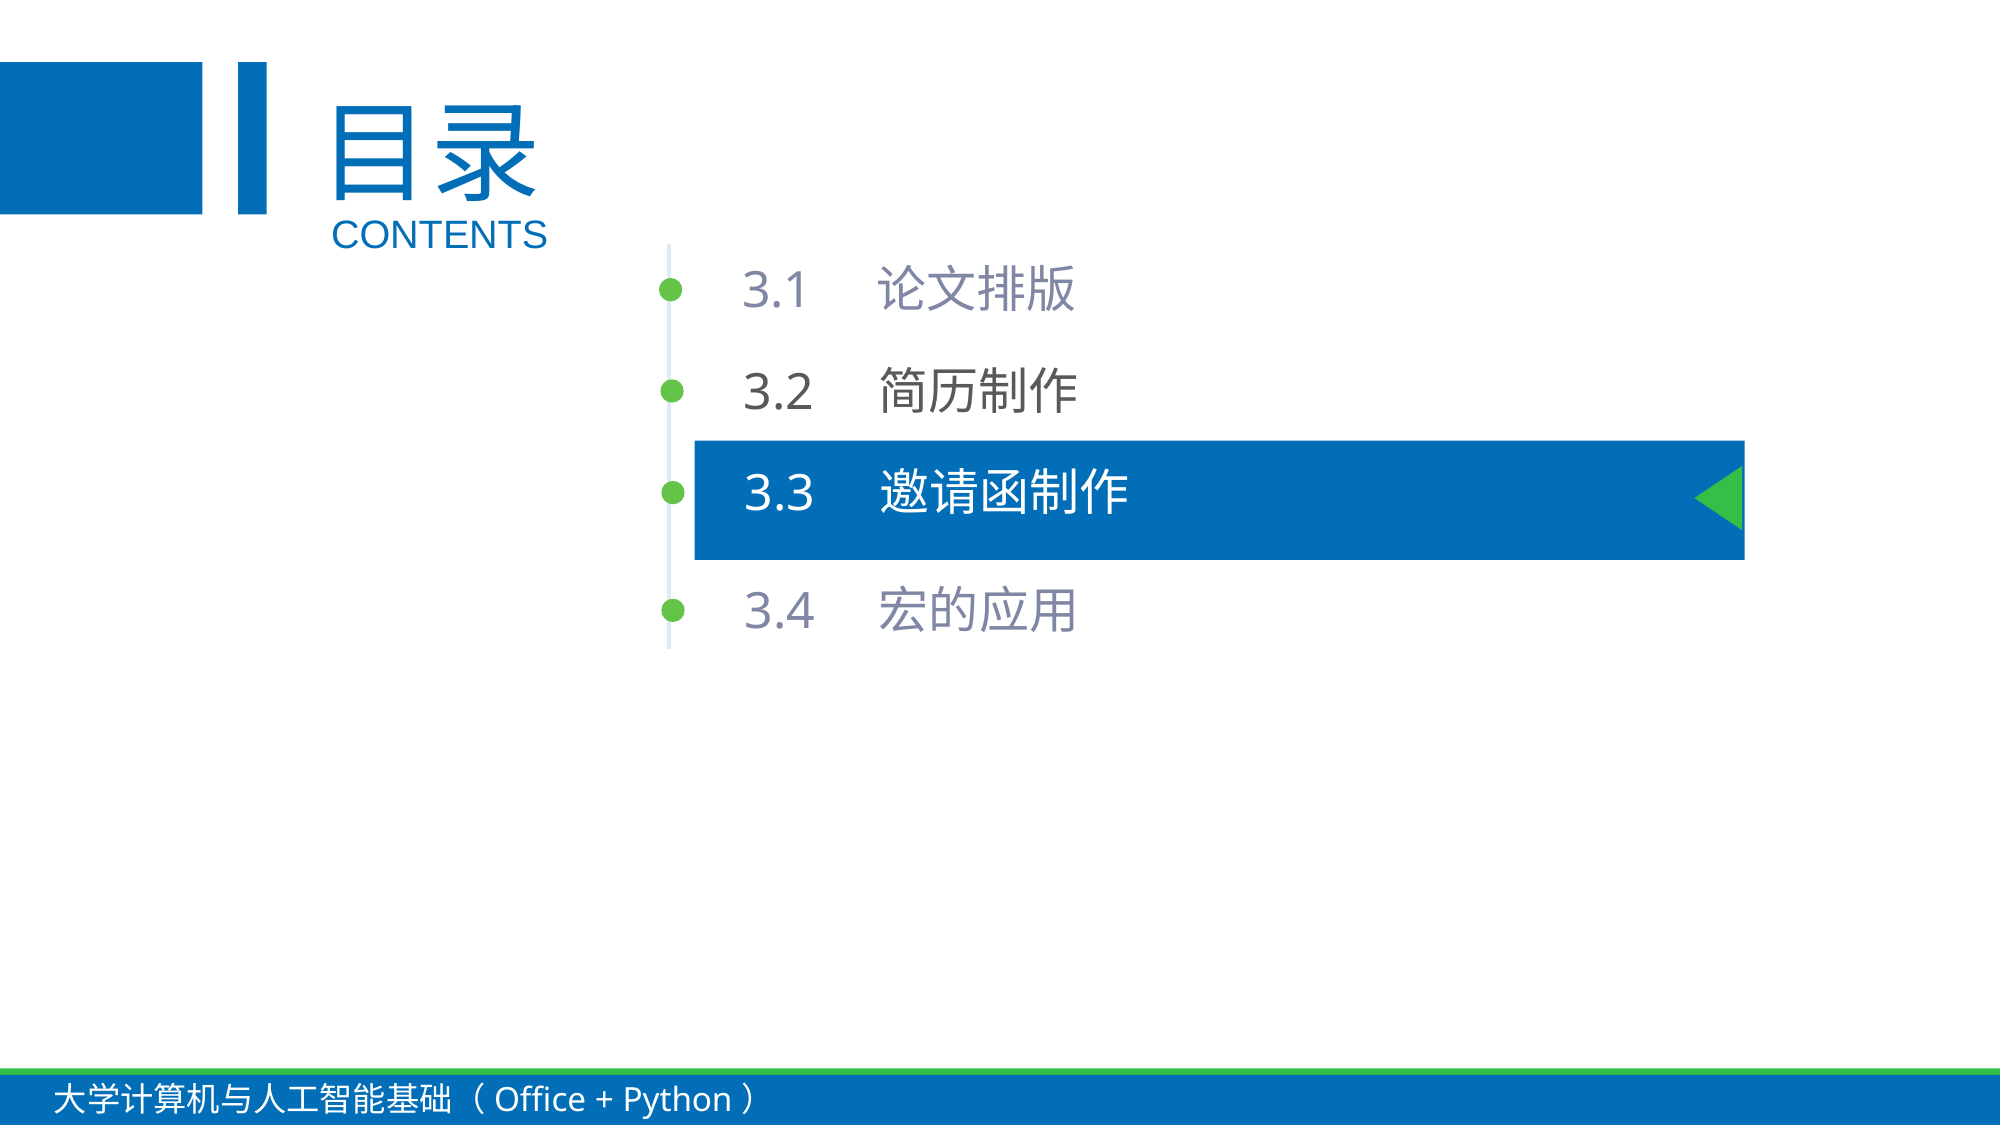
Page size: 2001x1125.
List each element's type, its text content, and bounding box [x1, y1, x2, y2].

text_box [670, 479, 686, 506]
text_box [0, 61, 203, 215]
text_box [660, 598, 668, 623]
text_box 3.2 简历制作 [743, 369, 1078, 430]
text_box 目录 [319, 69, 541, 225]
text_box [657, 277, 668, 302]
text_box [670, 597, 686, 624]
text_box [660, 480, 668, 505]
text_box 3.4 宏的应用 [744, 588, 1079, 649]
text_box [659, 379, 668, 403]
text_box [694, 440, 1745, 560]
text_box [670, 276, 684, 303]
text_box 3.1 论文排版 [742, 267, 1077, 328]
text_box [670, 378, 685, 404]
text_box [237, 61, 268, 215]
text_box CONTENTS [330, 222, 549, 266]
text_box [0, 1068, 2000, 1125]
